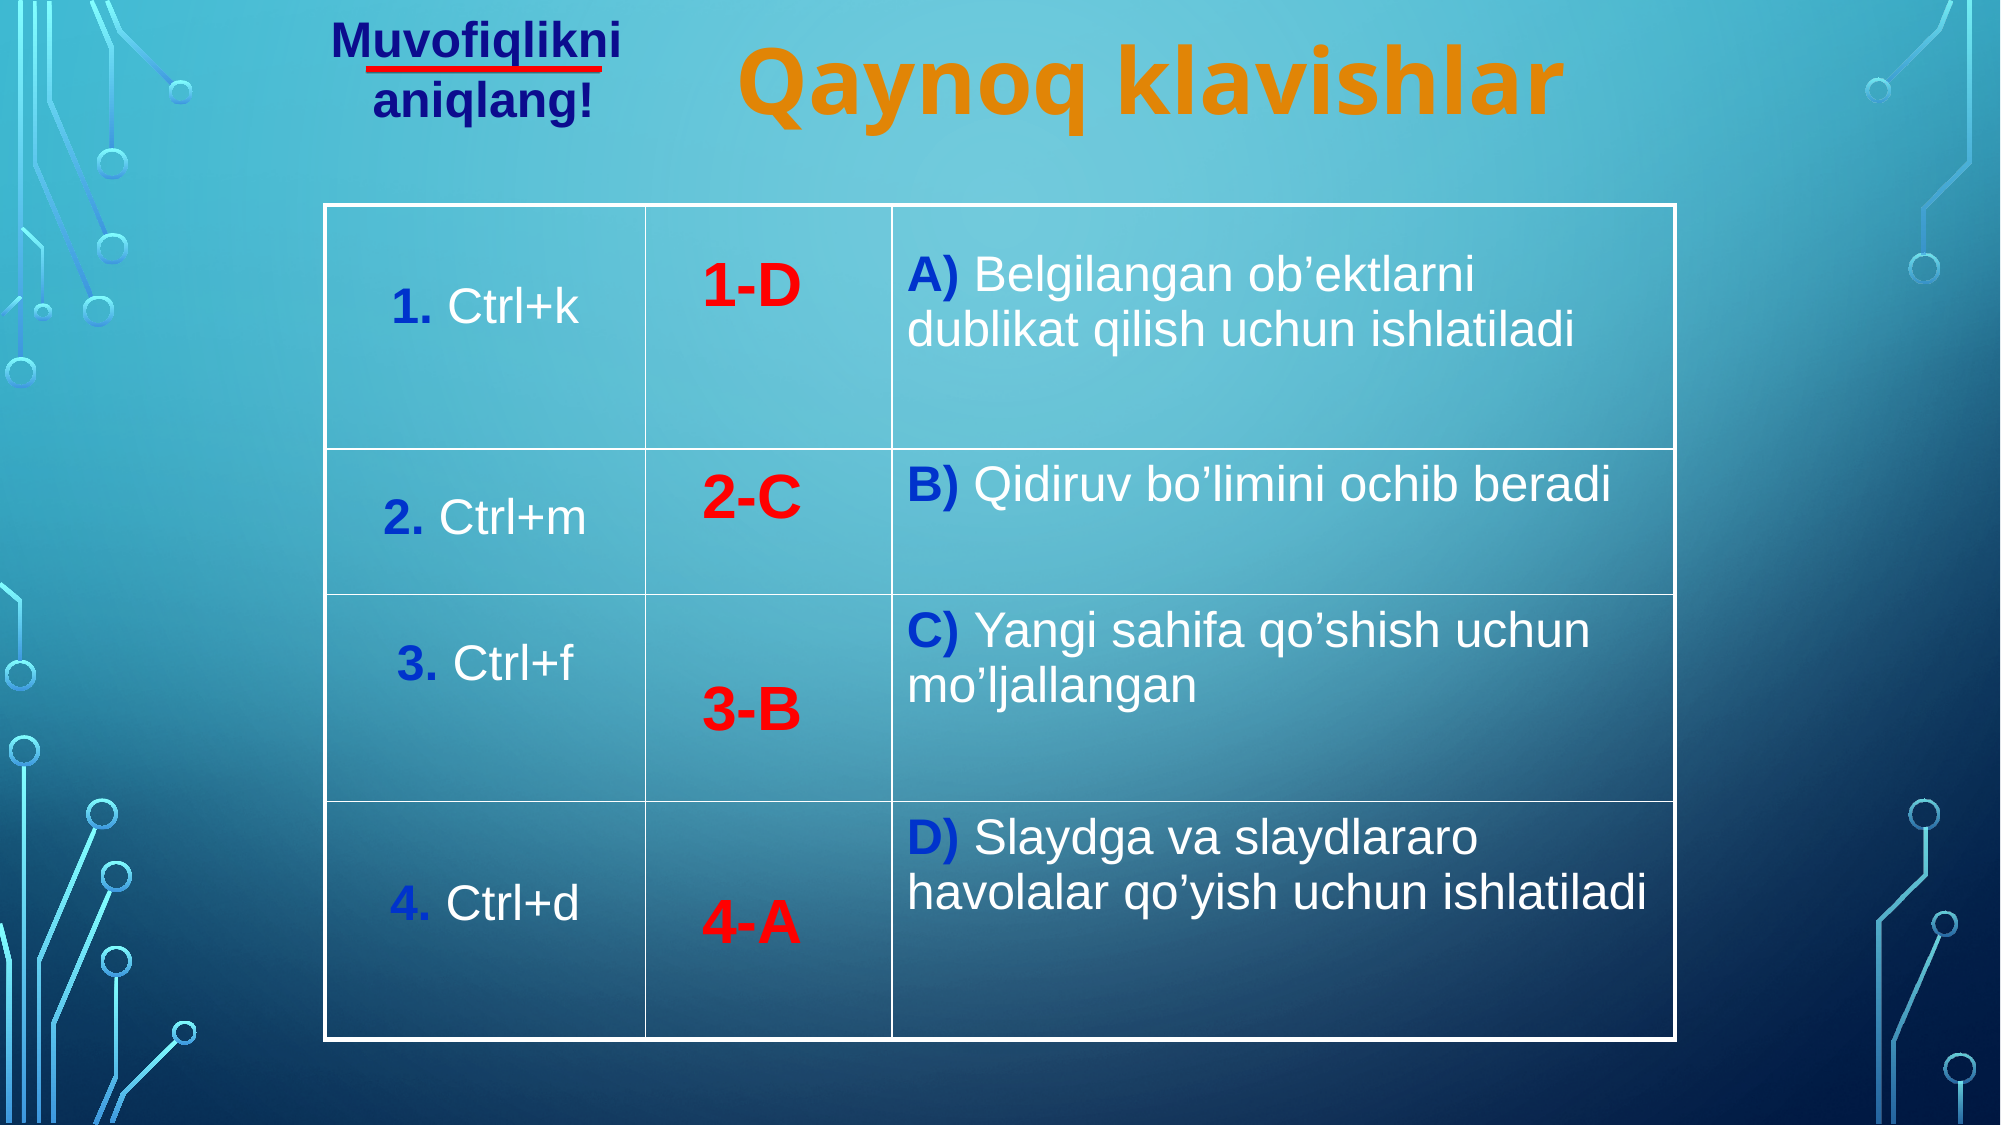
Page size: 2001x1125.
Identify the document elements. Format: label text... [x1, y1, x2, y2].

table_cell [646, 802, 891, 1037]
table_cell [646, 595, 687, 801]
table_cell 2. Ctrl+m [327, 450, 645, 594]
table_cell 3. Ctrl+f [327, 595, 645, 801]
text_box Qaynoq klavishlar [720, 15, 1606, 121]
table_header 1. Ctrl+k [327, 207, 645, 448]
text_box Muvofiqlikni aniqlang! [279, 0, 688, 135]
table_header [646, 207, 891, 448]
table_cell B) Qidiruv bo’limini ochib beradi [896, 450, 1673, 594]
text_box 1-D 2-C 3-B 4-A [687, 236, 896, 963]
table_cell D) Slaydga va slaydlararo havolalar qo’yish uchun ishlatiladi [893, 802, 1673, 1037]
table_header A) Belgilangan ob’ektlarni dublikat qilish uchun ishlatiladi [893, 207, 1673, 448]
table_cell 4. Ctrl+d [327, 802, 645, 1037]
table_cell C) Yangi sahifa qo’shish uchun mo’ljallangan [896, 595, 1673, 801]
table_cell [646, 450, 687, 594]
